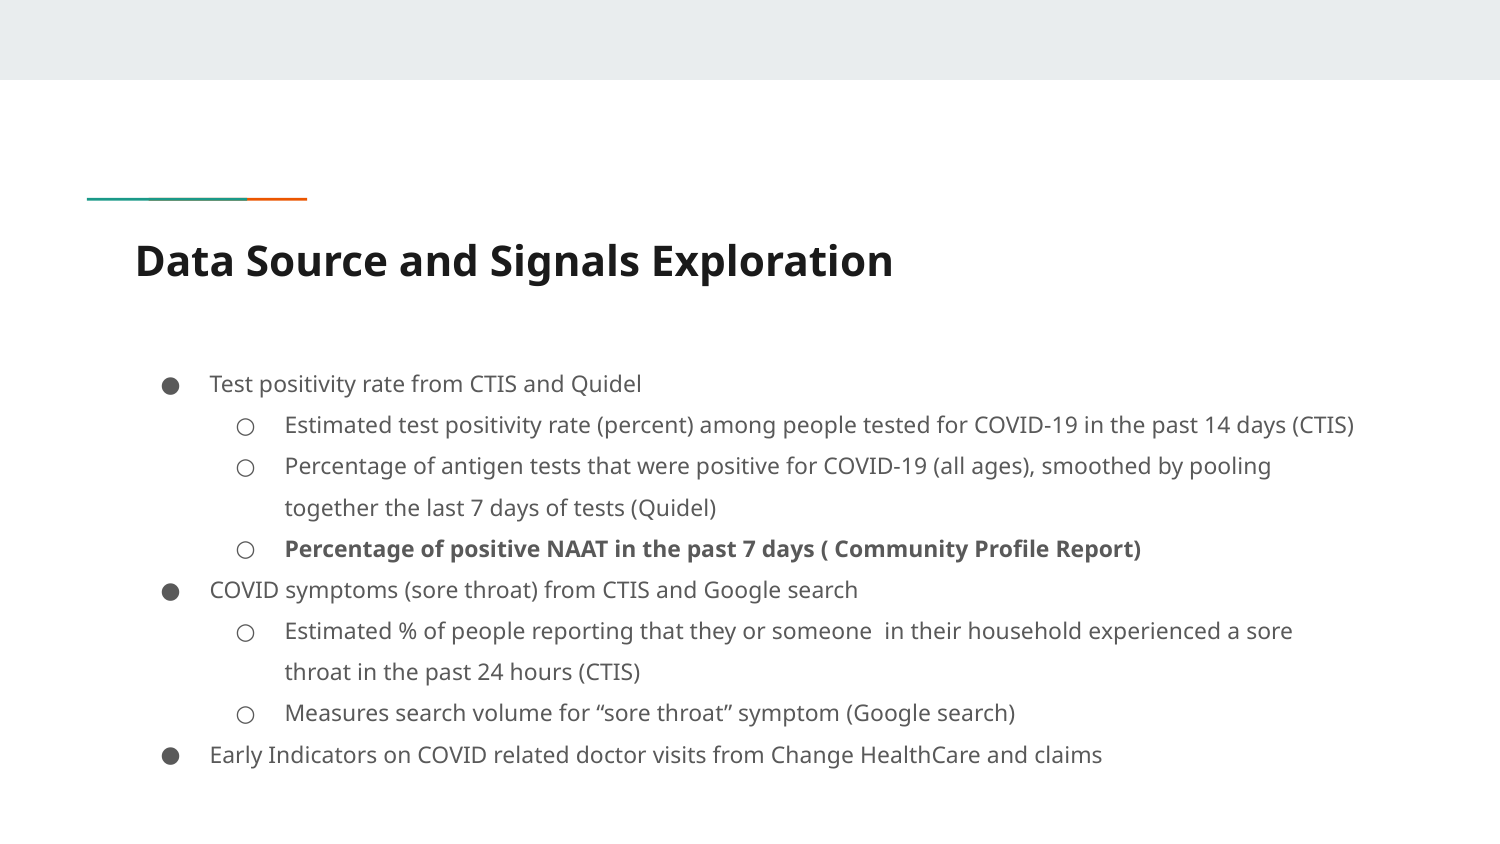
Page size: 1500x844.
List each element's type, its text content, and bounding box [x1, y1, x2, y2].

title Data Source and Signals Exploration [119, 216, 1381, 305]
list Test positivity rate from CTIS and Quidel Estimated test positivity rate (percent) among people tested for COVID-19 in the past 14 days (CTIS) Percentage of antigen tests that were positive for COVID-19 (all ages), smoothed by pooling together the last 7 days of tests (Quidel) Percentage of positive NAAT in the past 7 days ( Community Profile Report) COVID symptoms (sore throat) from CTIS and Google search Estimated % of people reporting that they or someone in their household experienced a sore throat in the past 24 hours (CTIS) Measures search volume for “sore throat” symptom (Google search) Early Indicators on COVID related doctor visits from Change HealthCare and claims [119, 341, 1381, 812]
